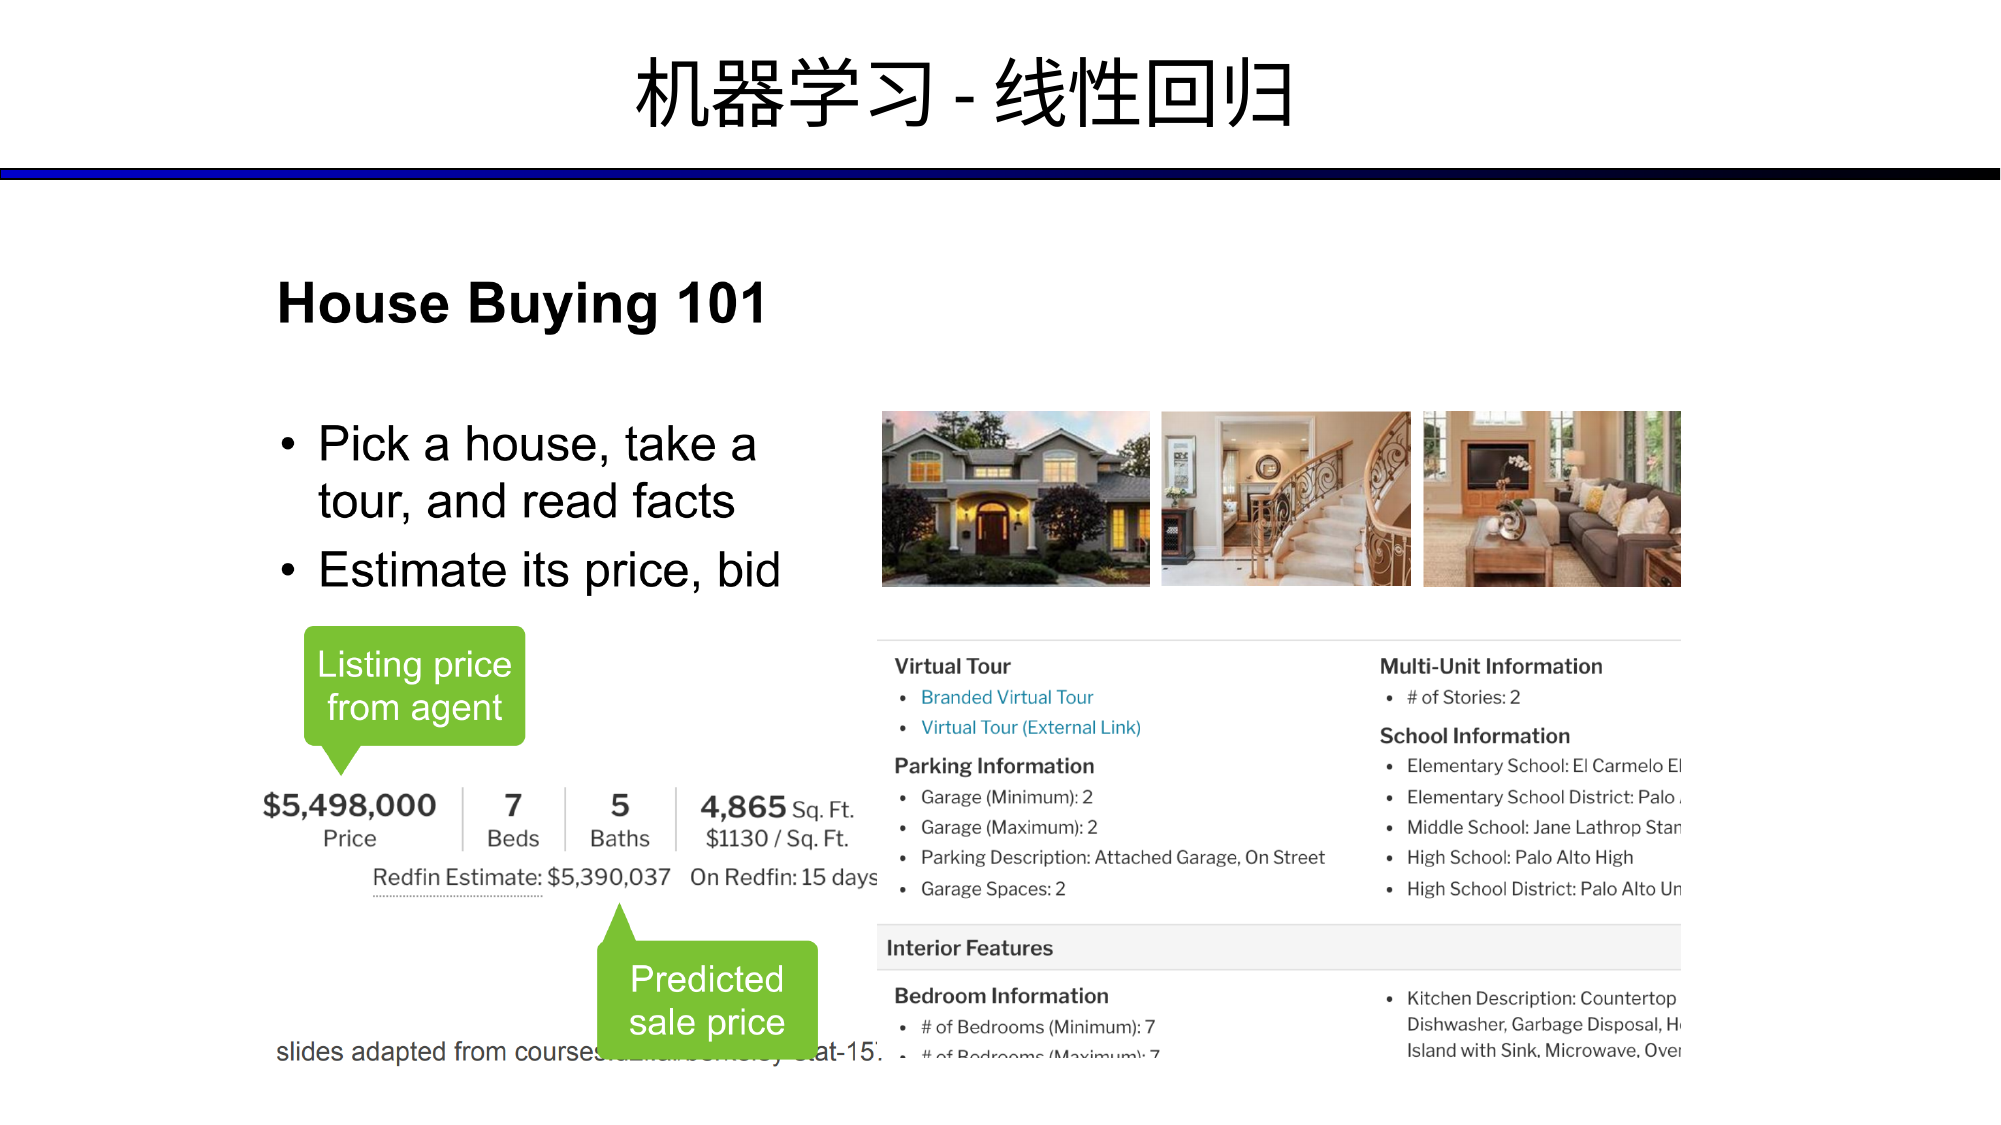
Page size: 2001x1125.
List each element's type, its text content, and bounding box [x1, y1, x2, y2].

title 机器学习-线性回归 [290, 37, 1641, 145]
picture [249, 227, 1681, 1122]
